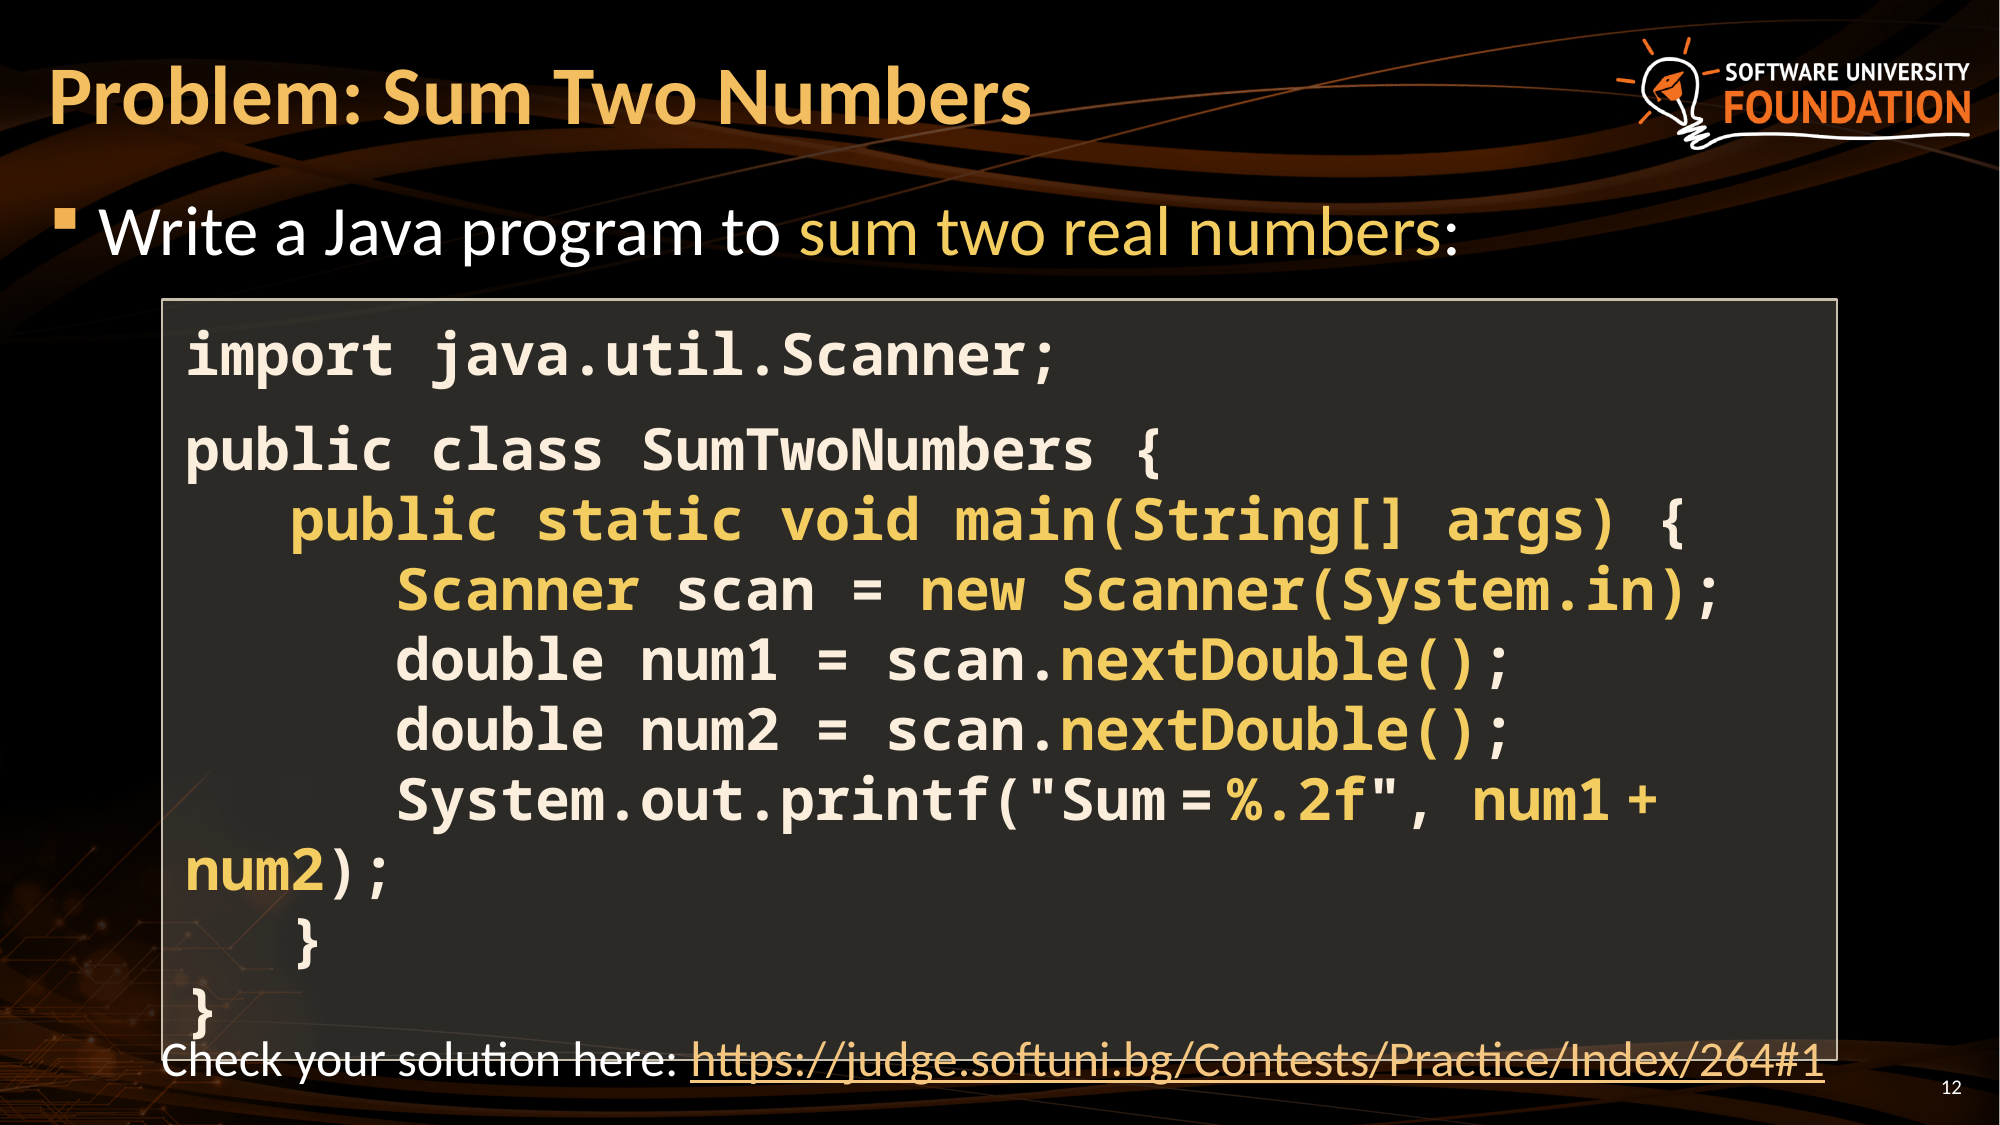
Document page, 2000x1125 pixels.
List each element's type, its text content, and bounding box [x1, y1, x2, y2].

title Problem: Sum Two Numbers [30, 6, 1602, 189]
picture [0, 0, 2000, 1125]
text_box Check your solution here: https://judge.softuni.bg/Contests/Practice/Index/264#1 [127, 1019, 1859, 1094]
list Write a Java program to sum two real numbers: [31, 174, 1968, 1089]
text_box import java.util.Scanner; public class SumTwoNumbers { public static void main(String[] args) { Scanner scan = new Scanner(System.in); double num1 = scan.nextDouble(); double num2 = scan.nextDouble(); System.out.printf("Sum = %.2f", num1 + num2); } } [162, 299, 1838, 1019]
slide_number 12 [1897, 1089, 1968, 1103]
